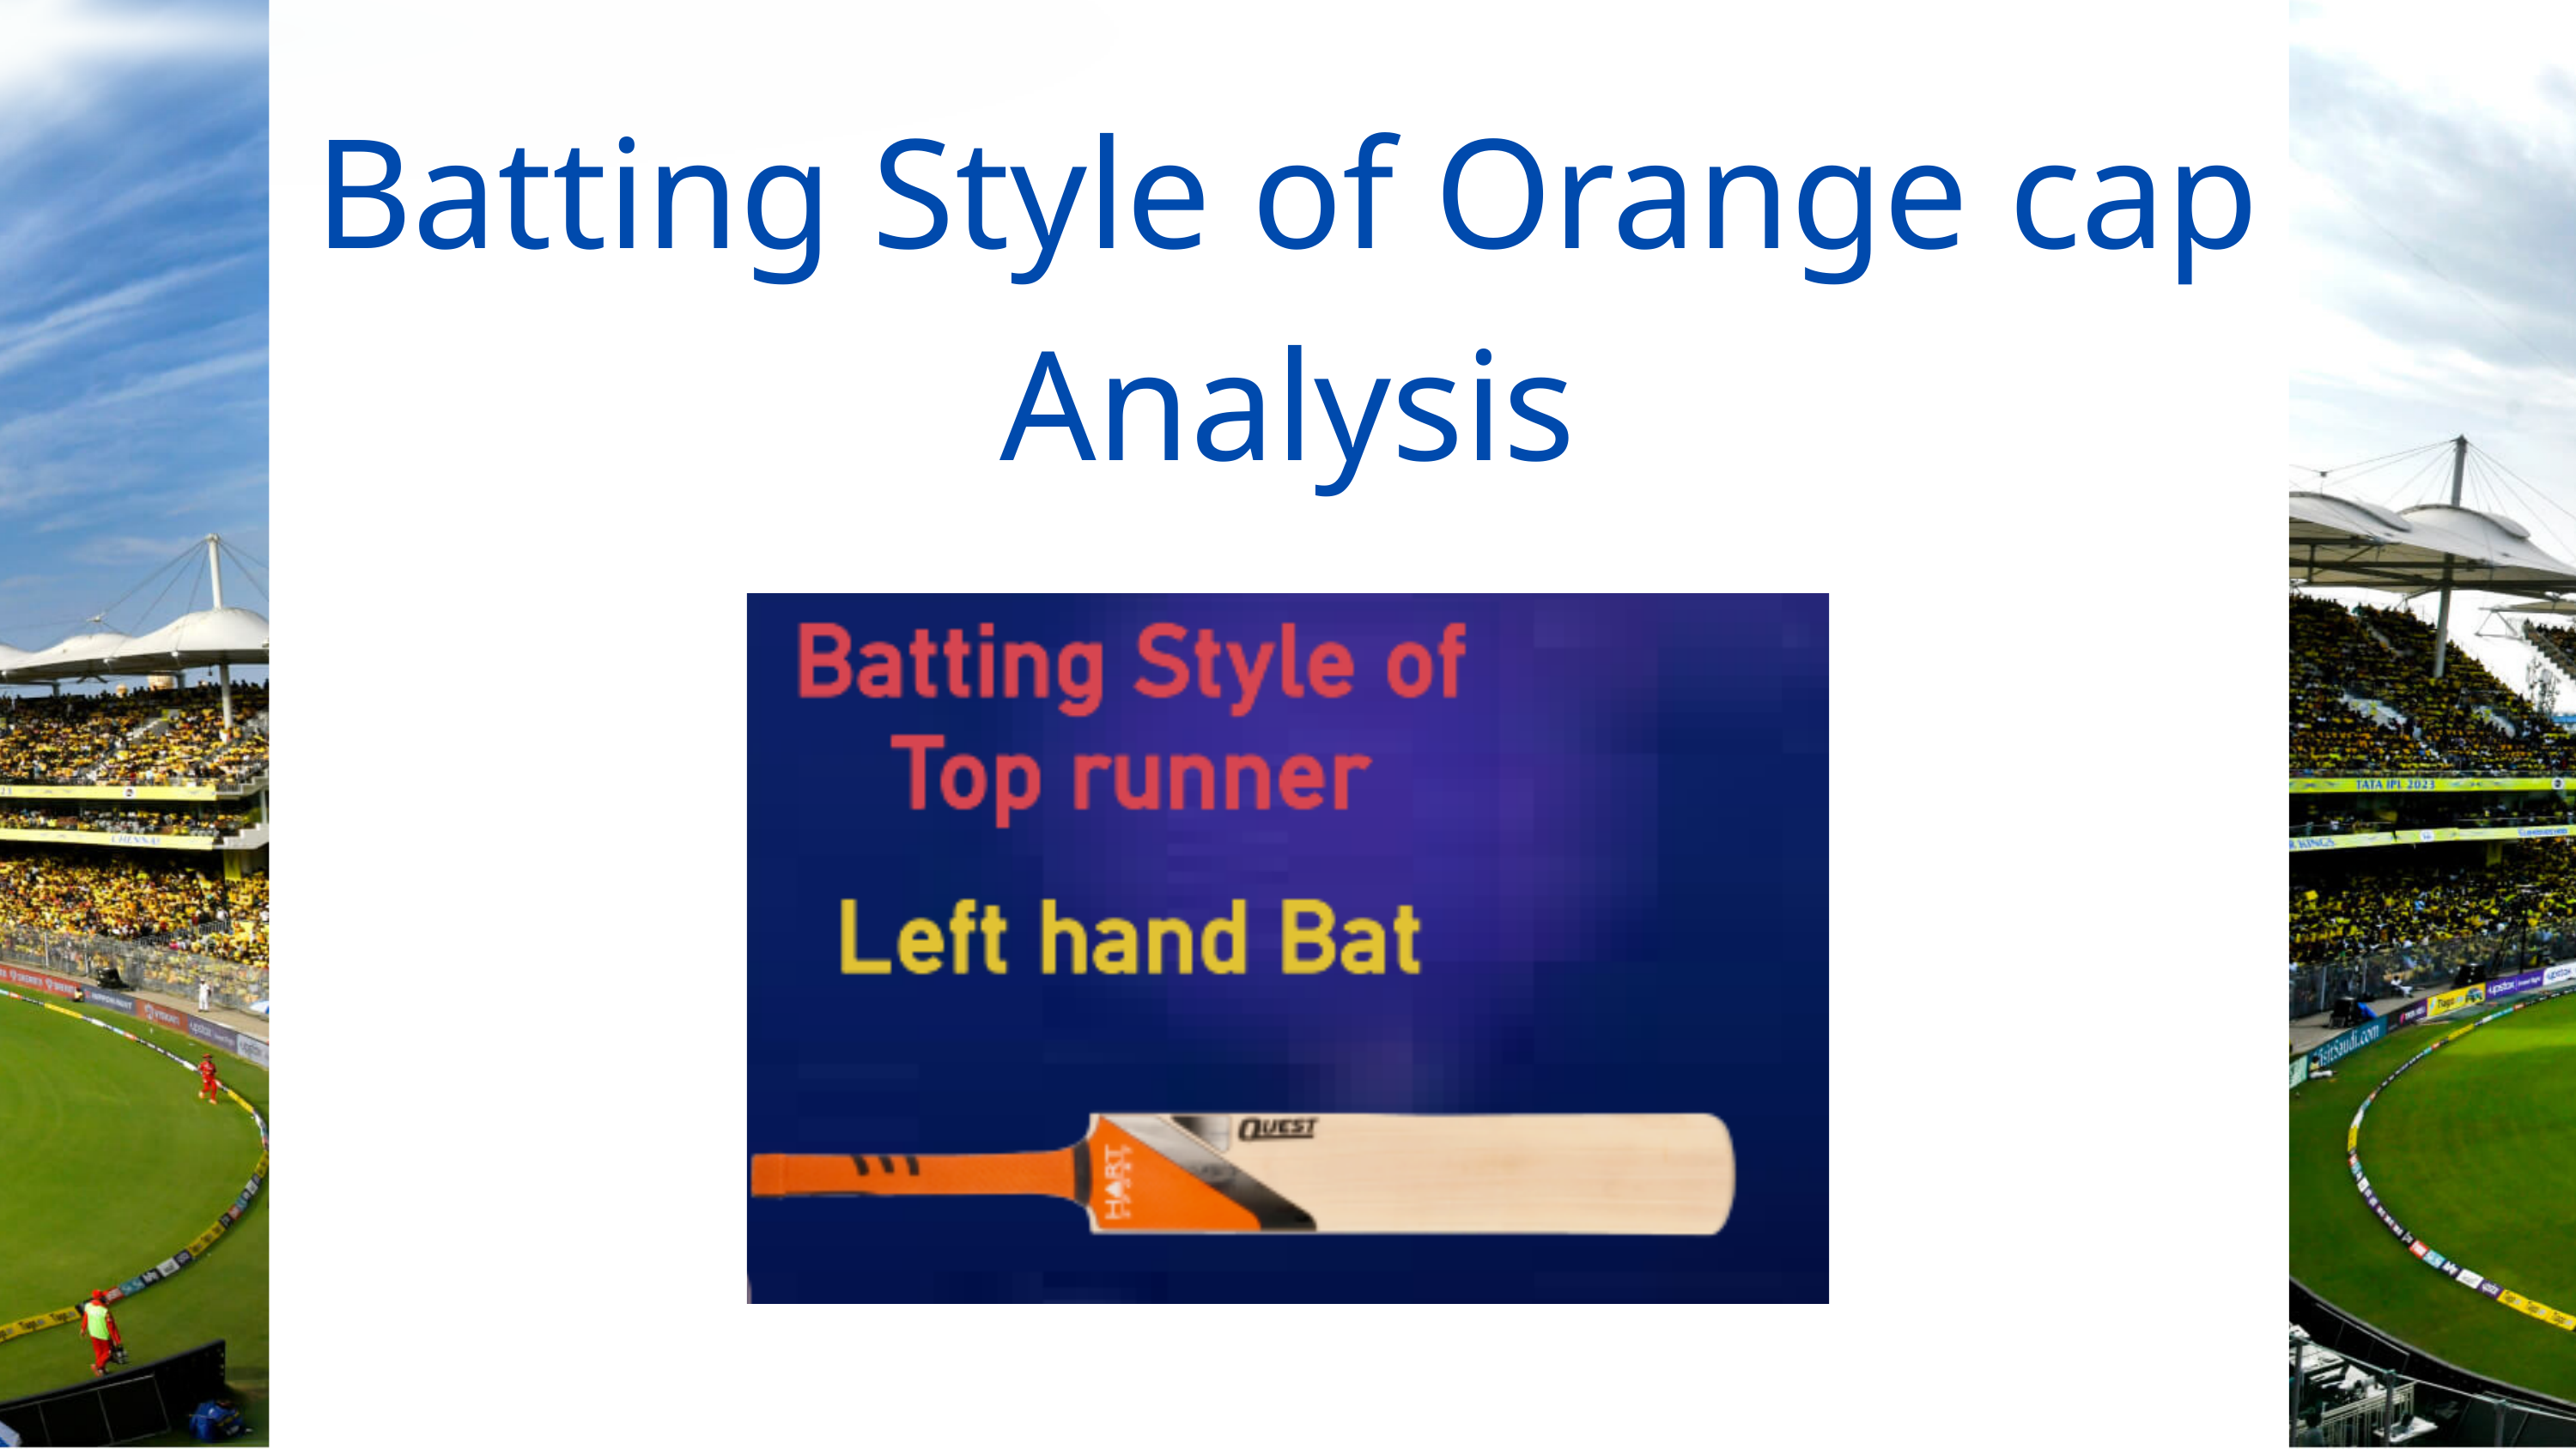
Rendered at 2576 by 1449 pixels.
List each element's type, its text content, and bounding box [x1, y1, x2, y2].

text_box [2288, 0, 2576, 1449]
text_box [0, 612, 270, 1449]
text_box [0, 0, 1120, 612]
text_box [746, 593, 1830, 1304]
text_box Batting Style of Orange cap Analysis [227, 66, 2348, 491]
